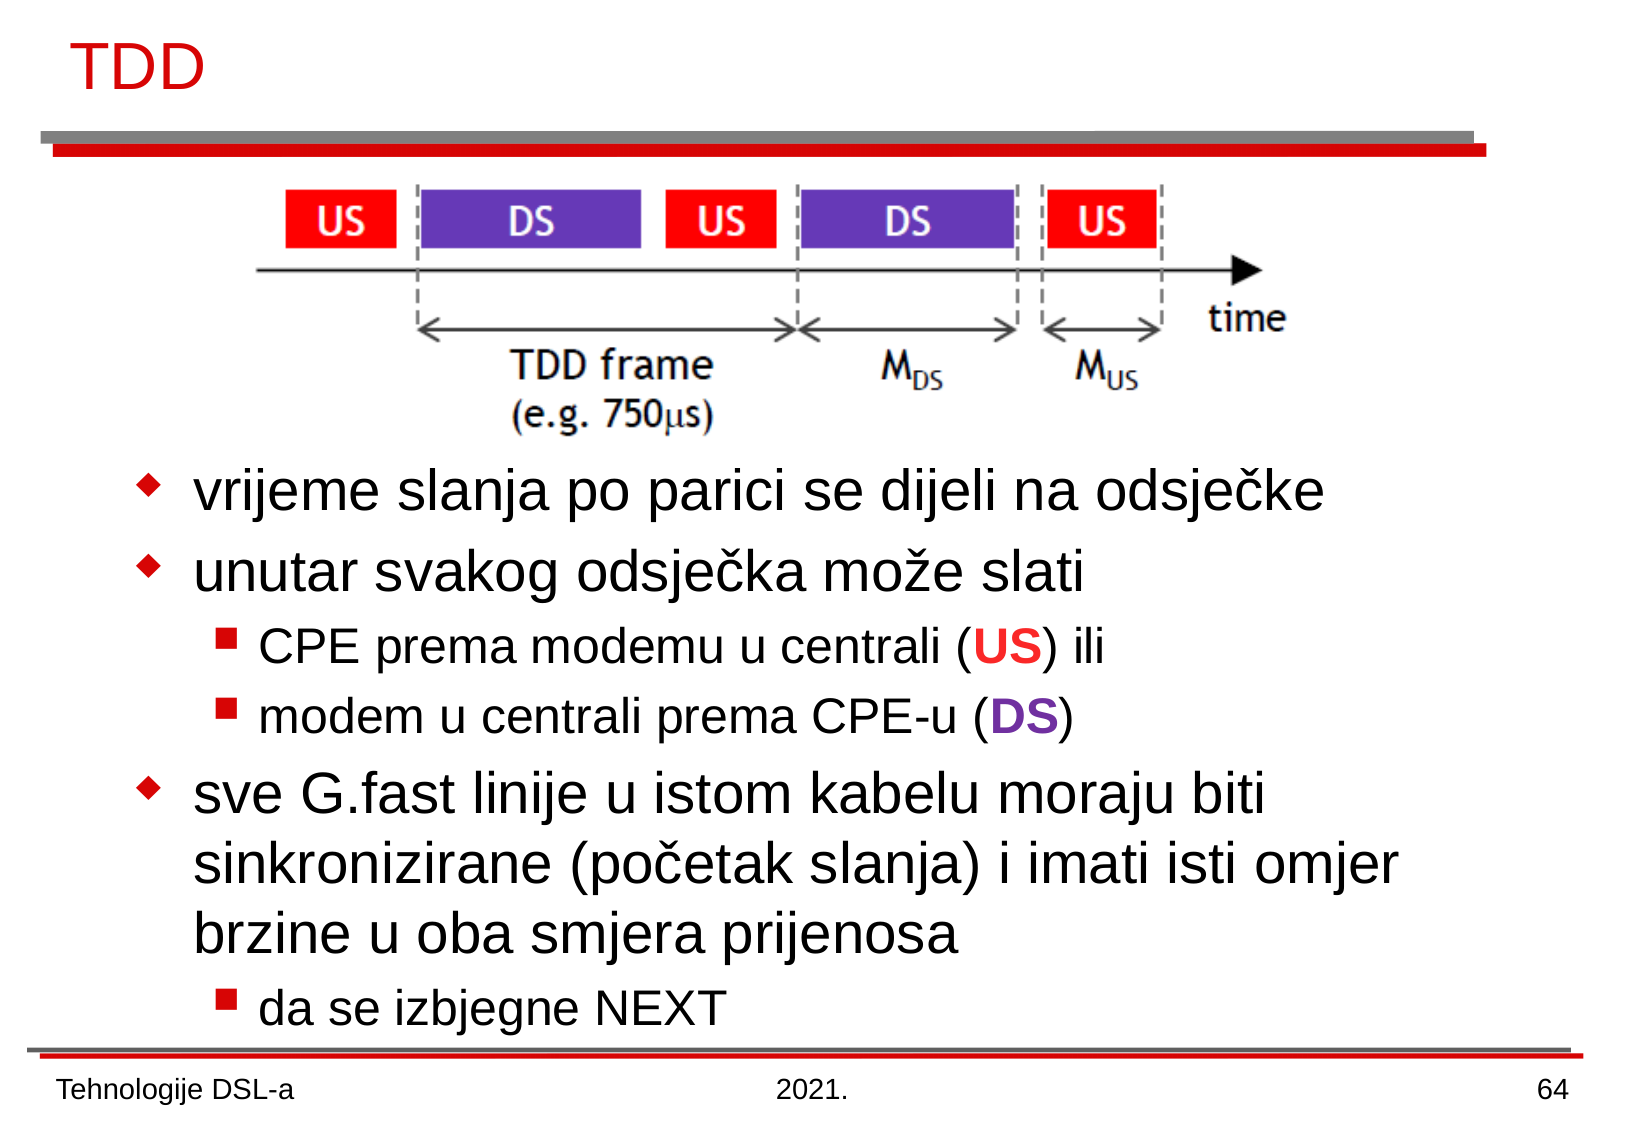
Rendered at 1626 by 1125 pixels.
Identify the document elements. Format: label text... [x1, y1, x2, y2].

title TDD [53, 0, 1436, 126]
picture [221, 160, 1309, 468]
slide_number 64 [1245, 1062, 1585, 1125]
slide_number 2021. [642, 1062, 982, 1125]
footer Tehnologije DSL-a [40, 1062, 556, 1125]
list vrijeme slanja po parici se dijeli na odsječke unutar svakog odsječka može slati CPE prema modemu u centrali (US) ili modem u centrali prema CPE-u (DS) sve G.fast linije u istom kabelu moraju biti sinkronizirane (početak slanja) i imati isti omjer brzine u oba smjera prijenosa da se izbjegne NEXT [121, 444, 1504, 1036]
